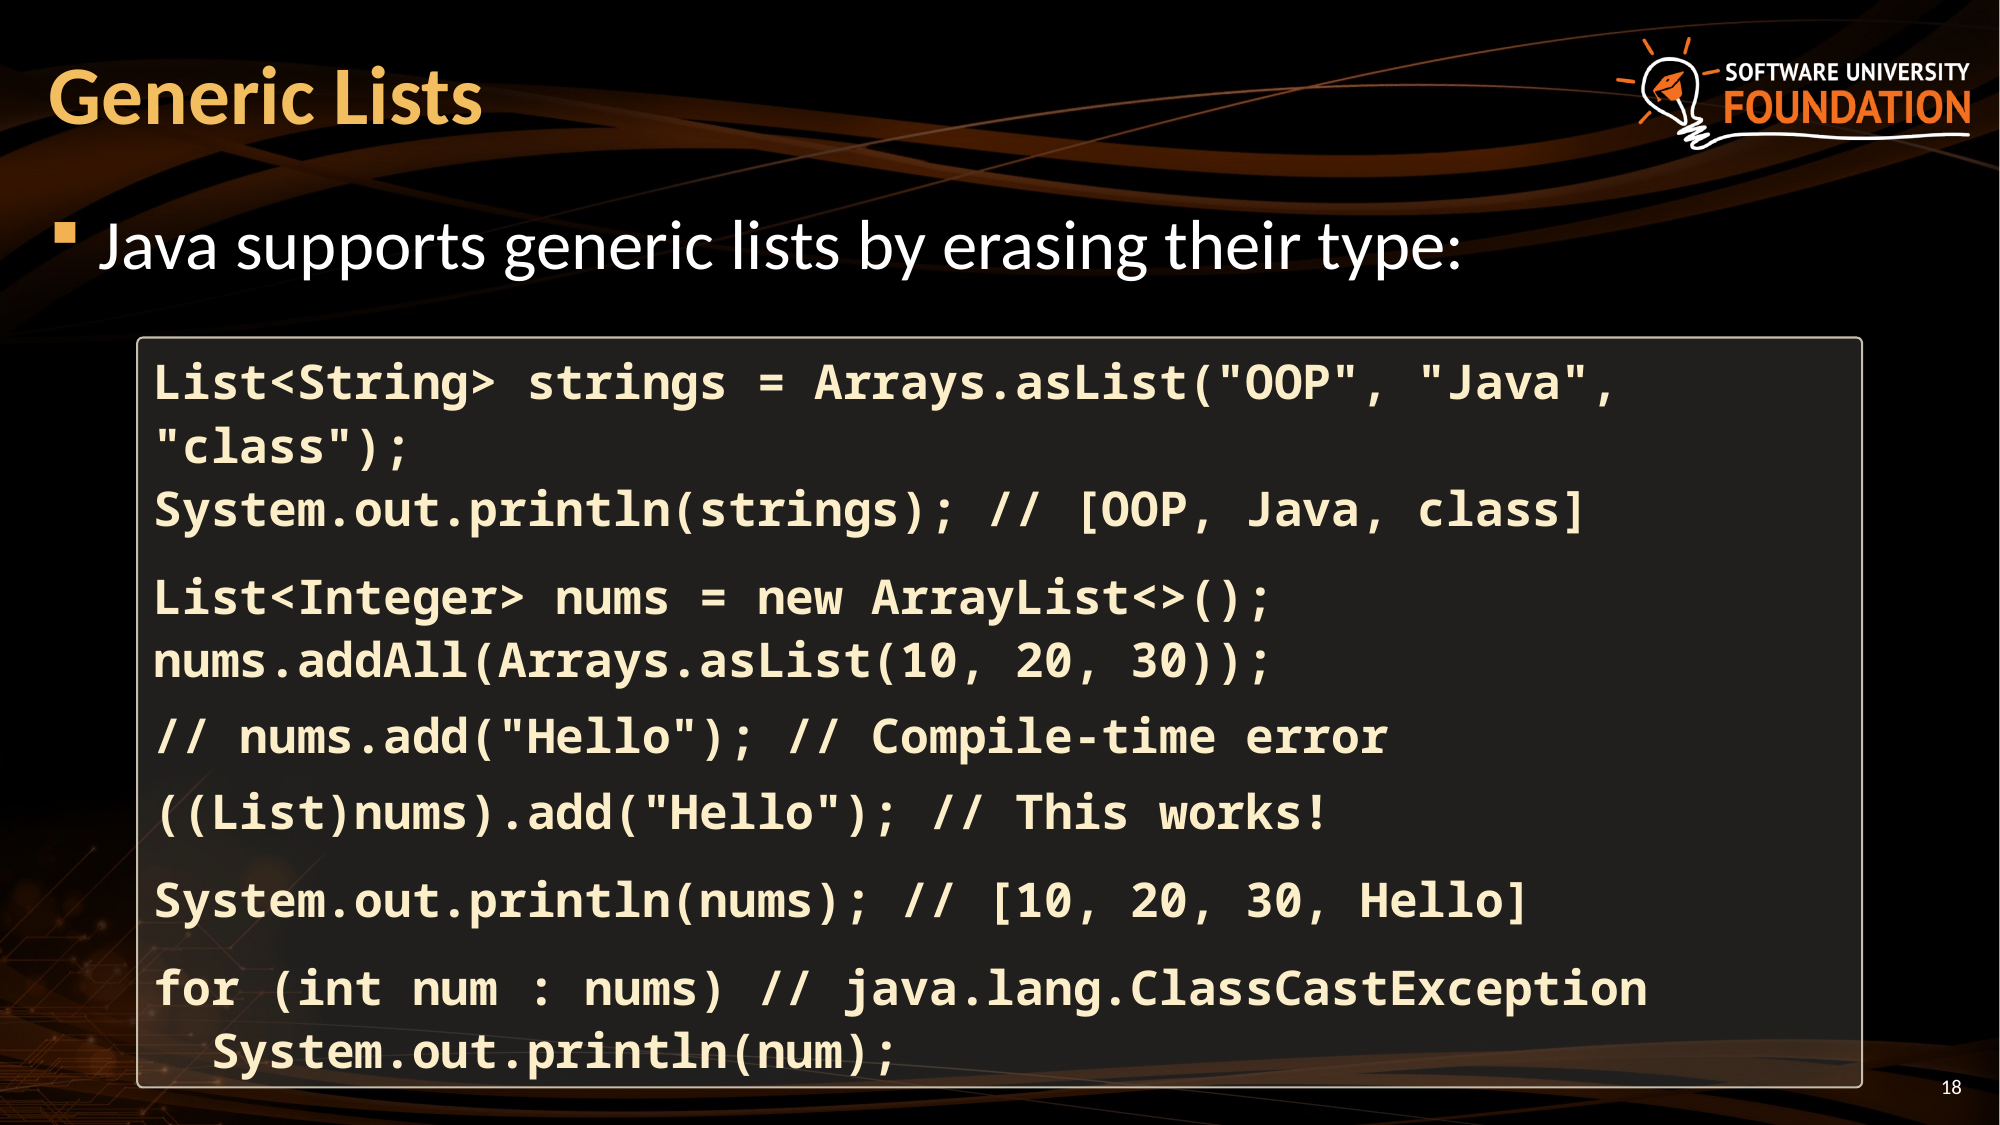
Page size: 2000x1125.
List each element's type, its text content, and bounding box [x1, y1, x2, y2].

text_box List<String> strings = Arrays.asList("OOP", "Java", "class"); System.out.println(strings); // [OOP, Java, class] List<Integer> nums = new ArrayList<>(); nums.addAll(Arrays.asList(10, 20, 30)); // nums.add("Hello"); // Compile-time error ((List)nums).add("Hello"); // This works! System.out.println(nums); // [10, 20, 30, Hello] for (int num : nums) // java.lang.ClassCastException System.out.println(num); [137, 337, 1863, 1088]
list Java supports generic lists by erasing their type: [31, 188, 1968, 1103]
title Generic Lists [30, 6, 1602, 189]
picture [0, 0, 2000, 1125]
